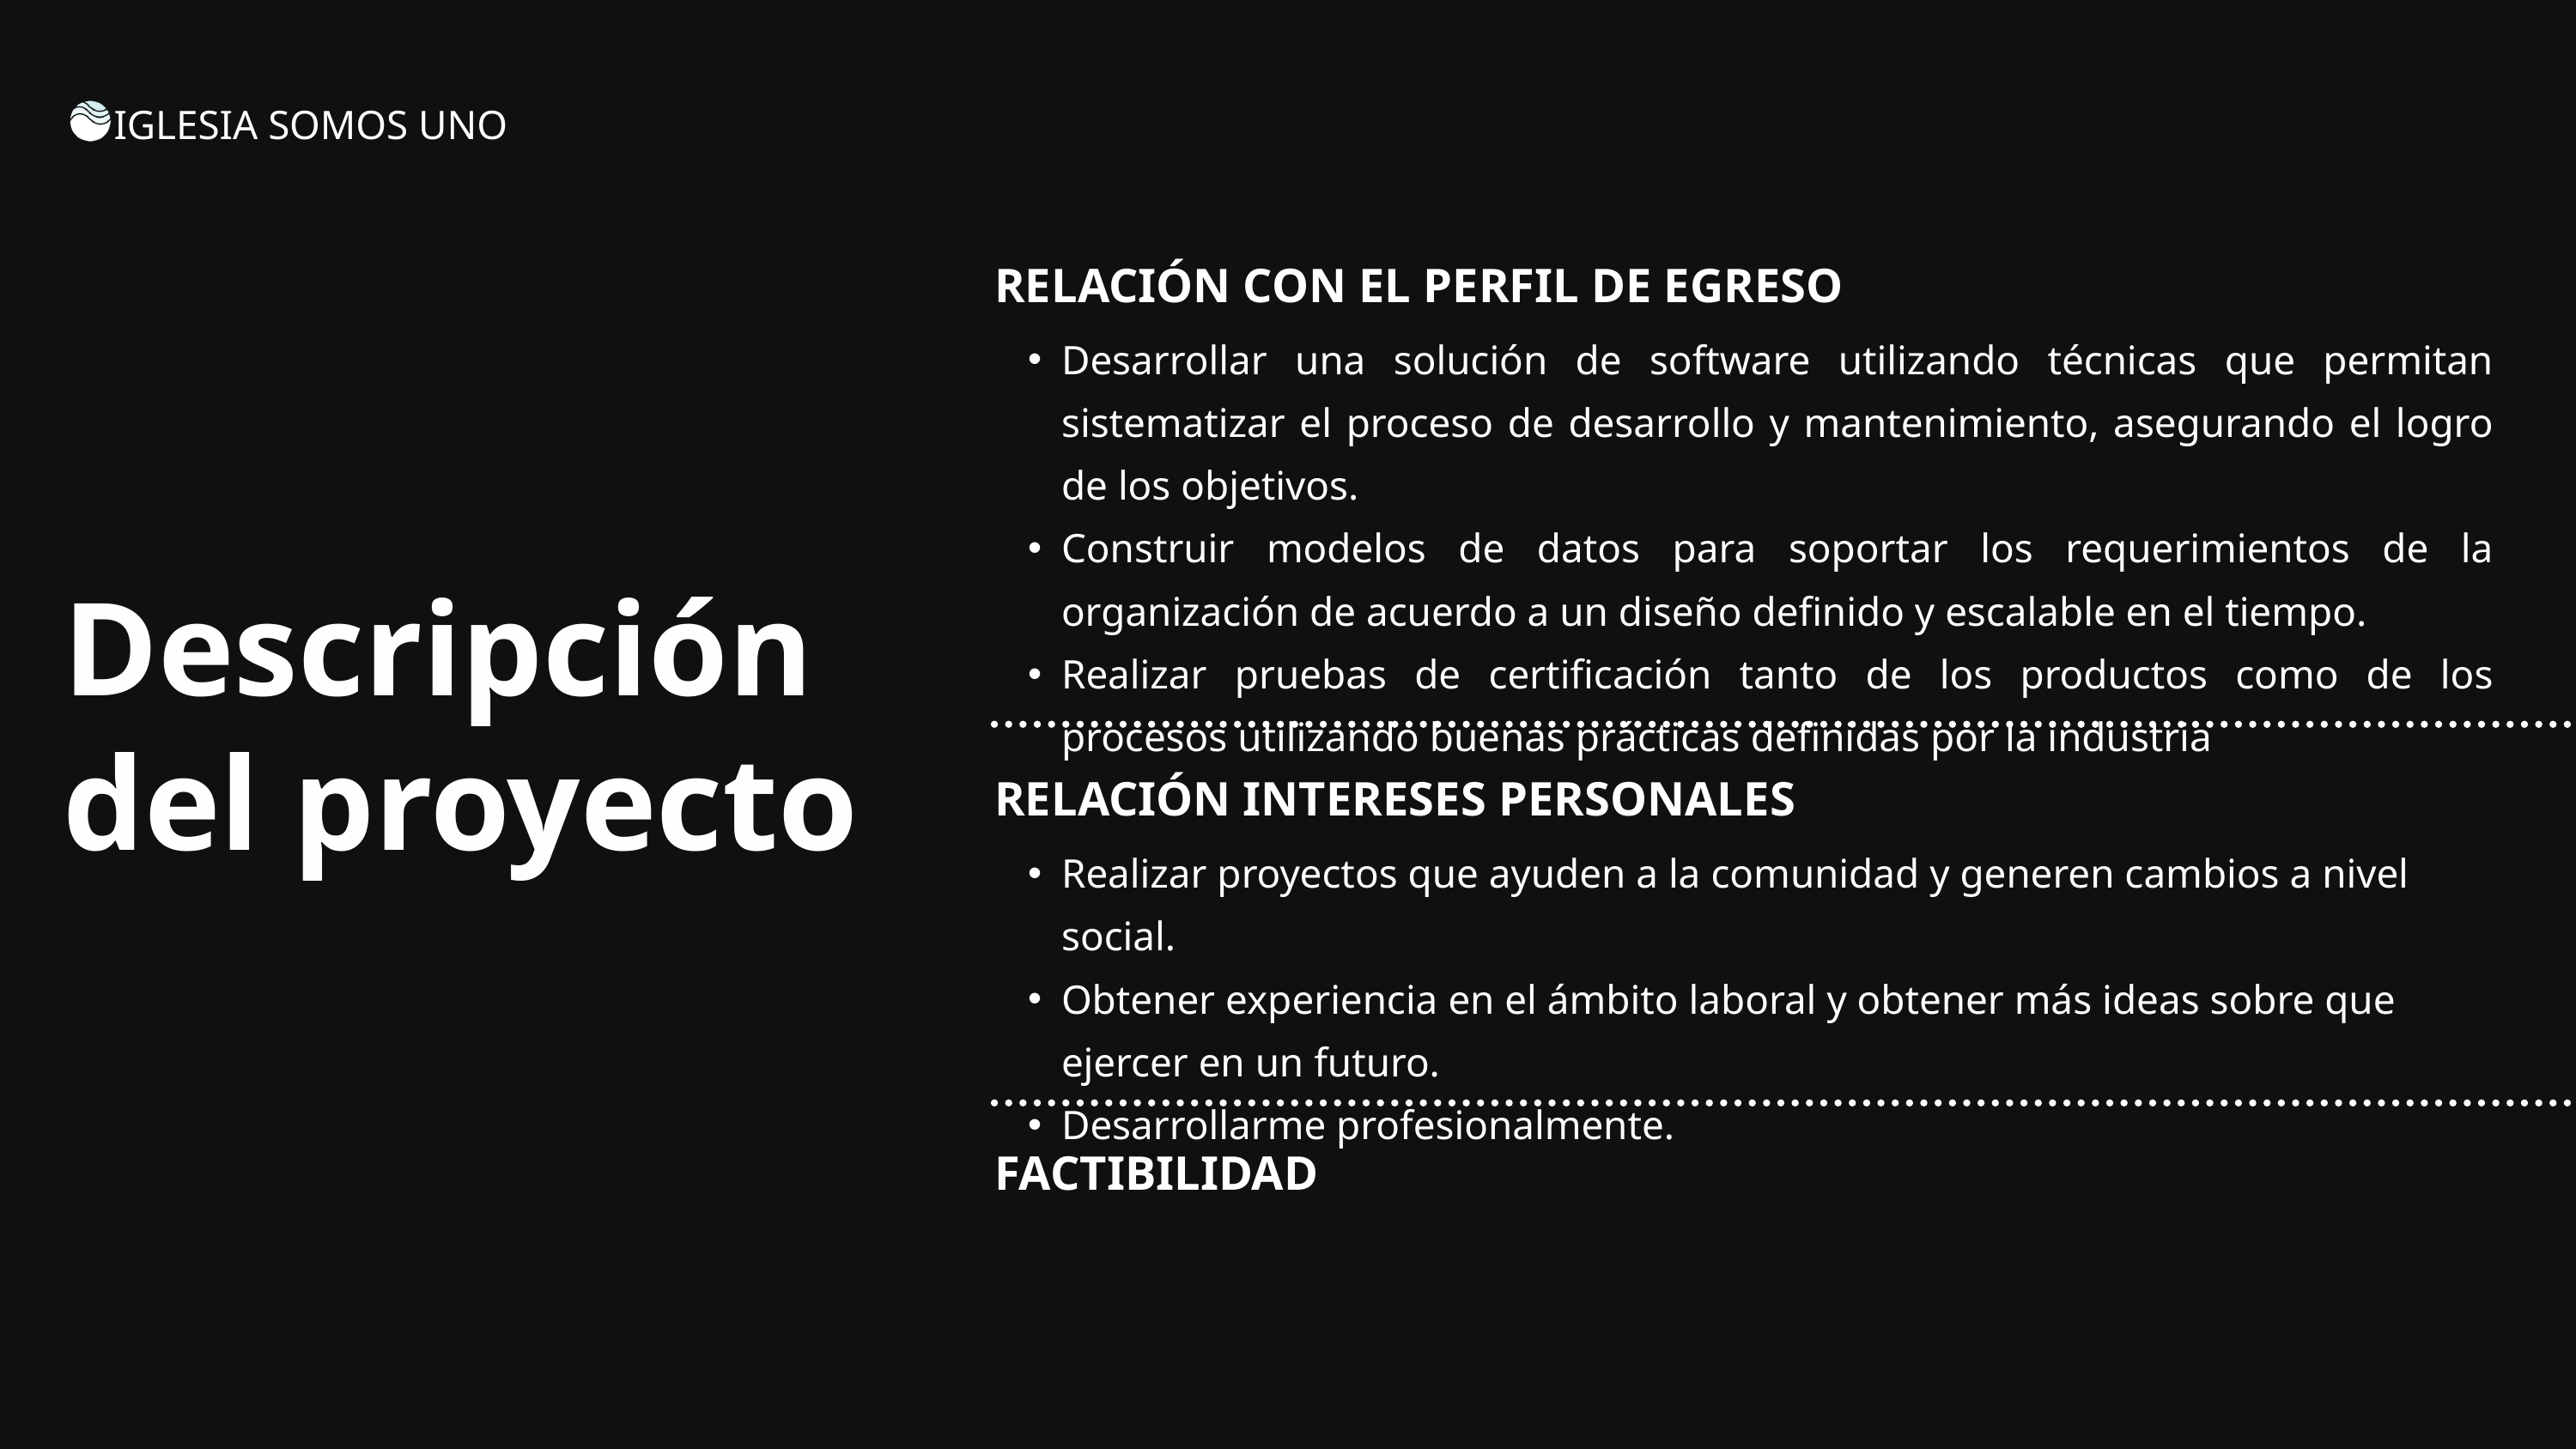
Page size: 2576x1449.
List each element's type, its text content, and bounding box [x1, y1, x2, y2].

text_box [993, 252, 2576, 1196]
text_box [66, 97, 113, 145]
text_box Descripción del proyecto [63, 567, 988, 876]
text_box IGLESIA SOMOS UNO [113, 92, 795, 148]
